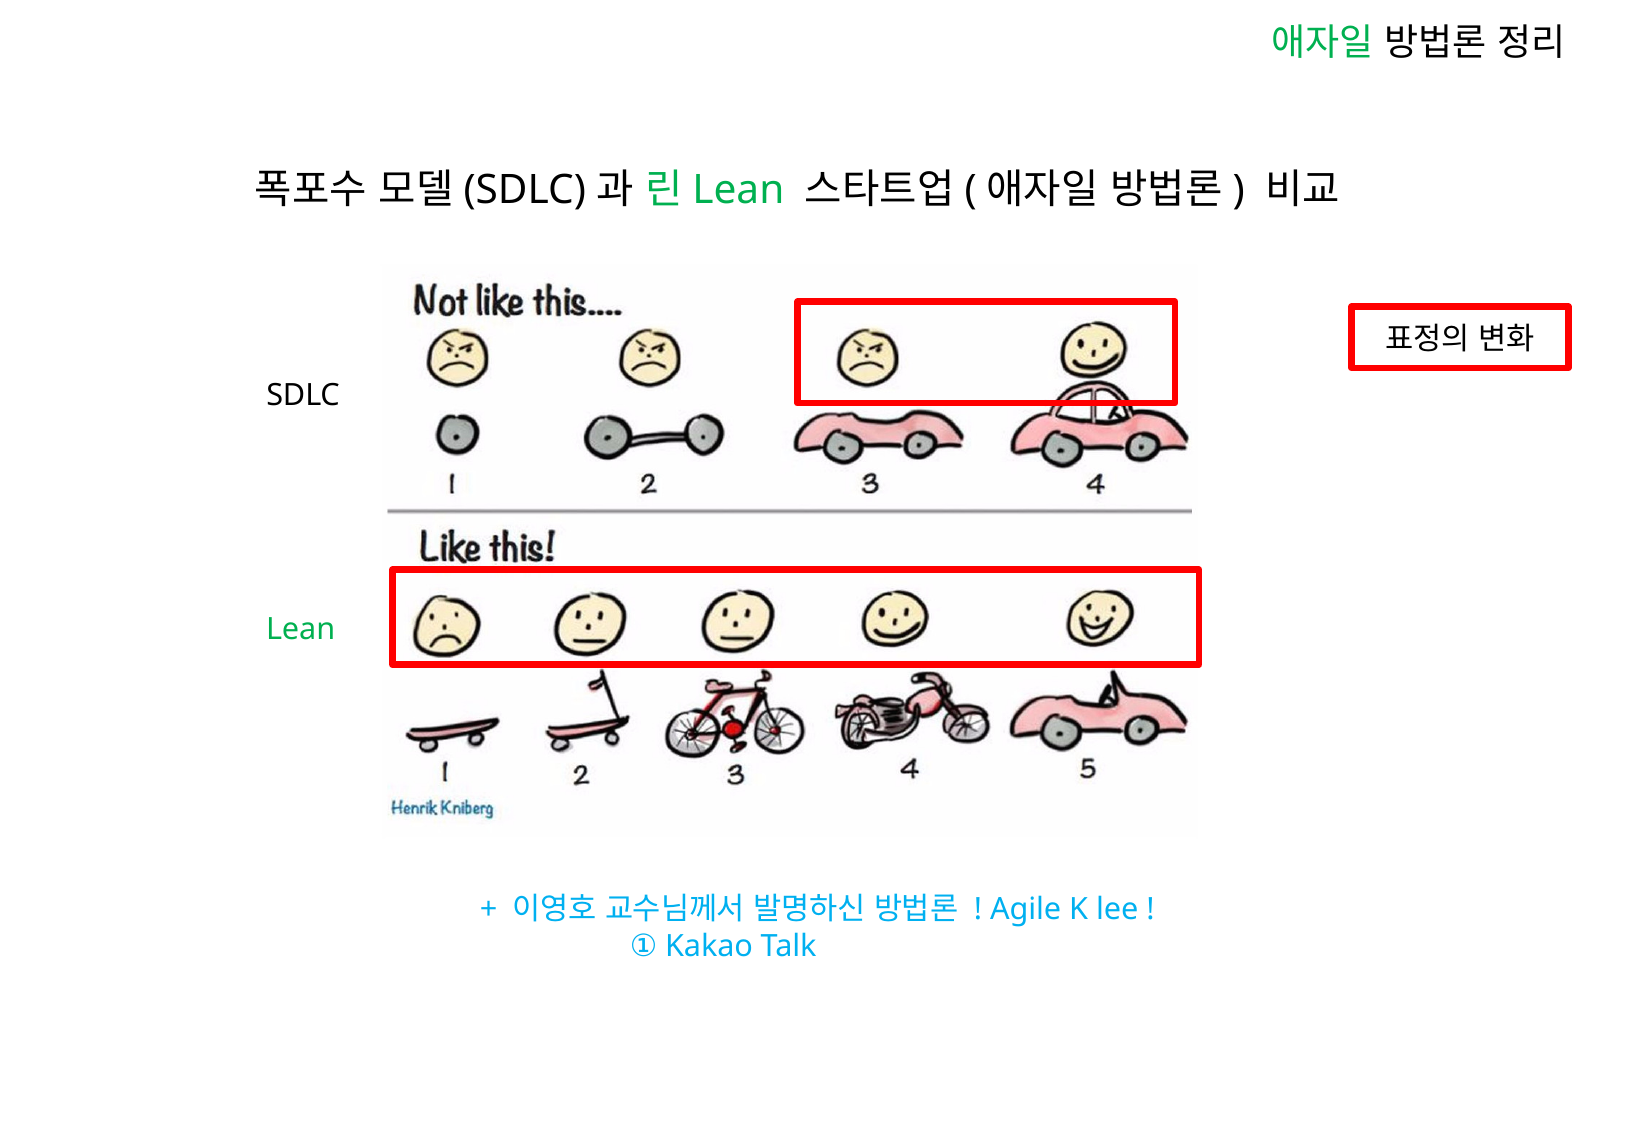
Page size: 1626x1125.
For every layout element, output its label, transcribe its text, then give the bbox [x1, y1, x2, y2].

text_box Lean [251, 602, 345, 654]
text_box 표정의 변화 [1349, 305, 1570, 370]
text_box + 이영호 교수님께서 발명하신 방법론 ! Agile K lee ! ① Kakao Talk [465, 881, 1220, 970]
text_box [350, 241, 1221, 857]
text_box SDLC [243, 367, 345, 420]
text_box 애자일 방법론 정리 [1219, 10, 1617, 70]
text_box 폭포수 모델(SDLC)과 린Lean 스타트업(애자일 방법론) 비교 [239, 155, 1356, 219]
